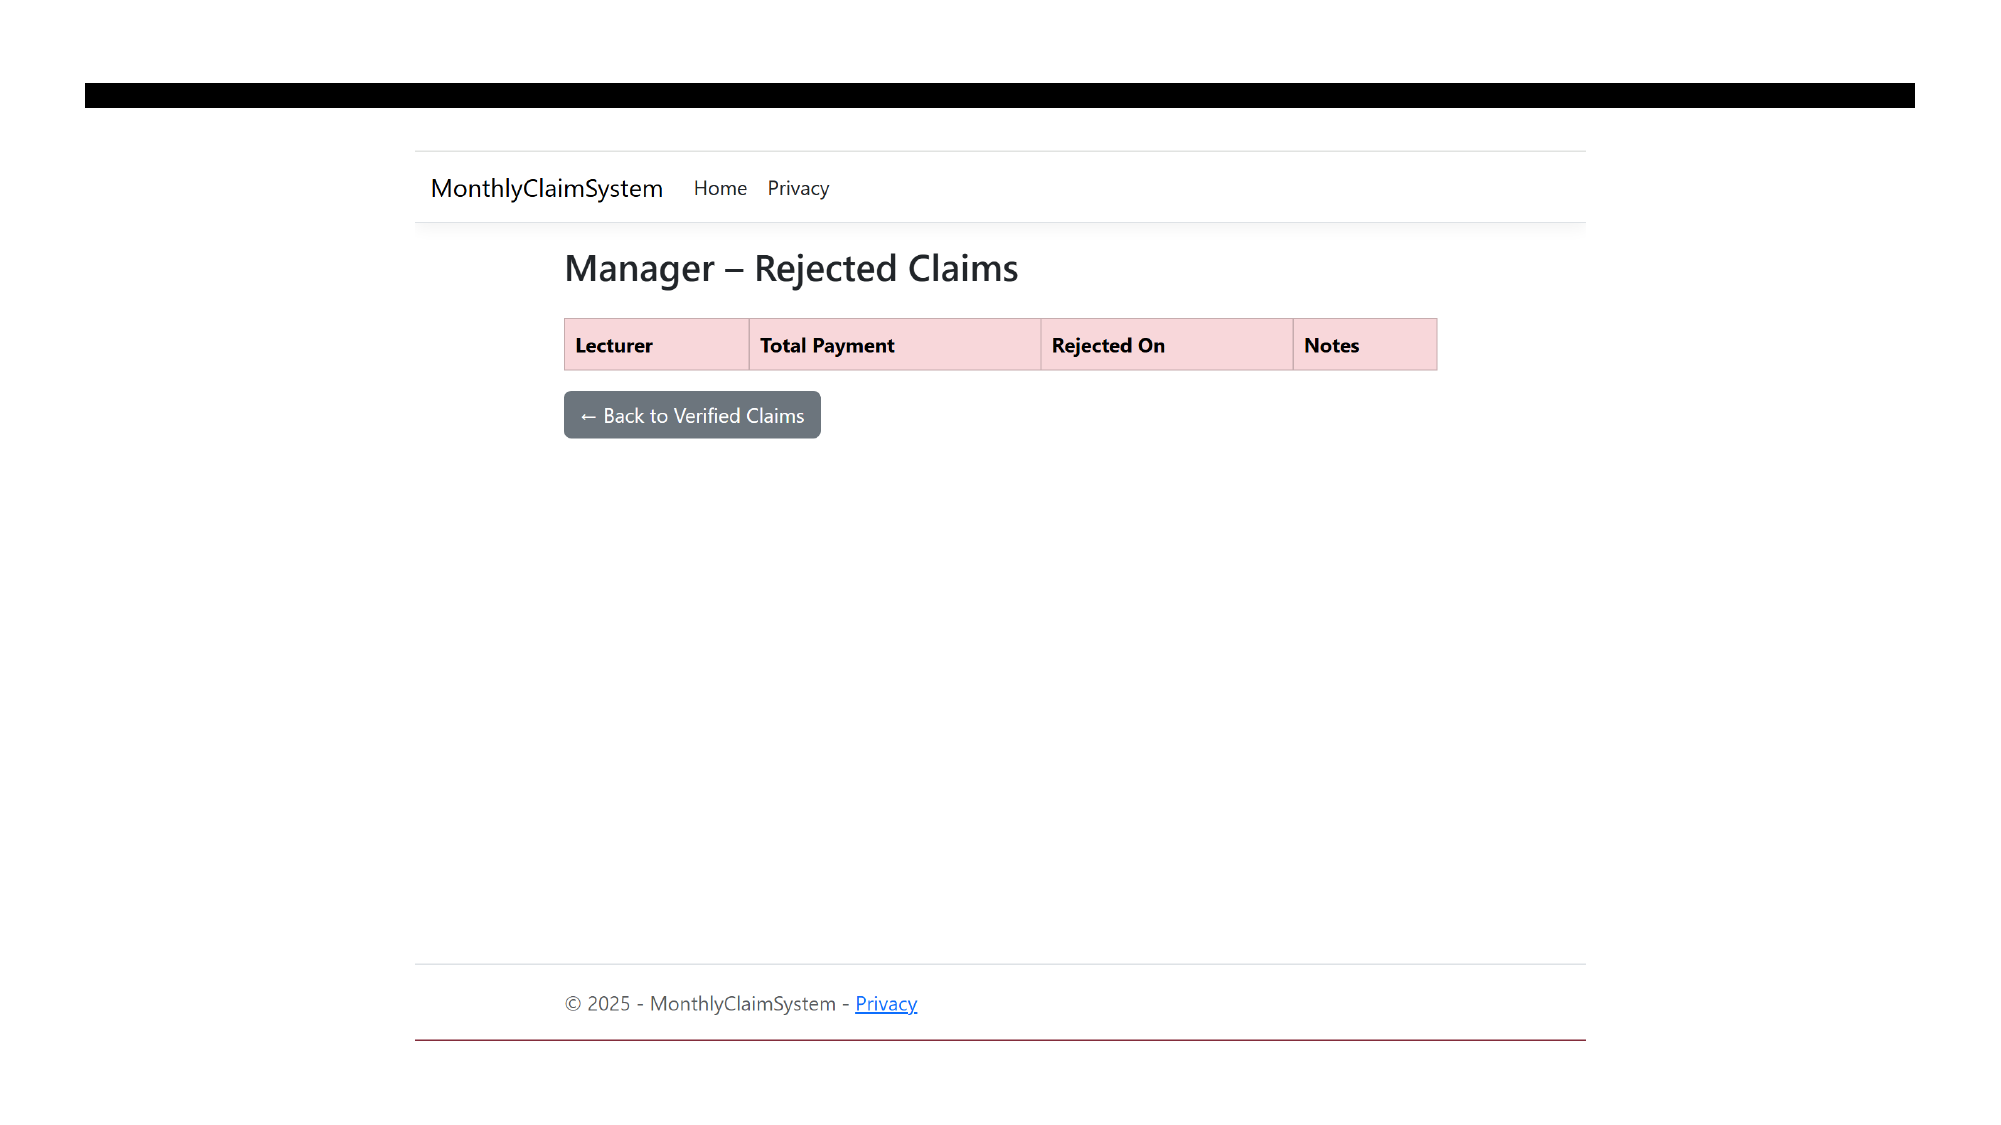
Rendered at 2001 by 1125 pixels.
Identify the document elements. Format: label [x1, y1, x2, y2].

list [414, 146, 1586, 1042]
